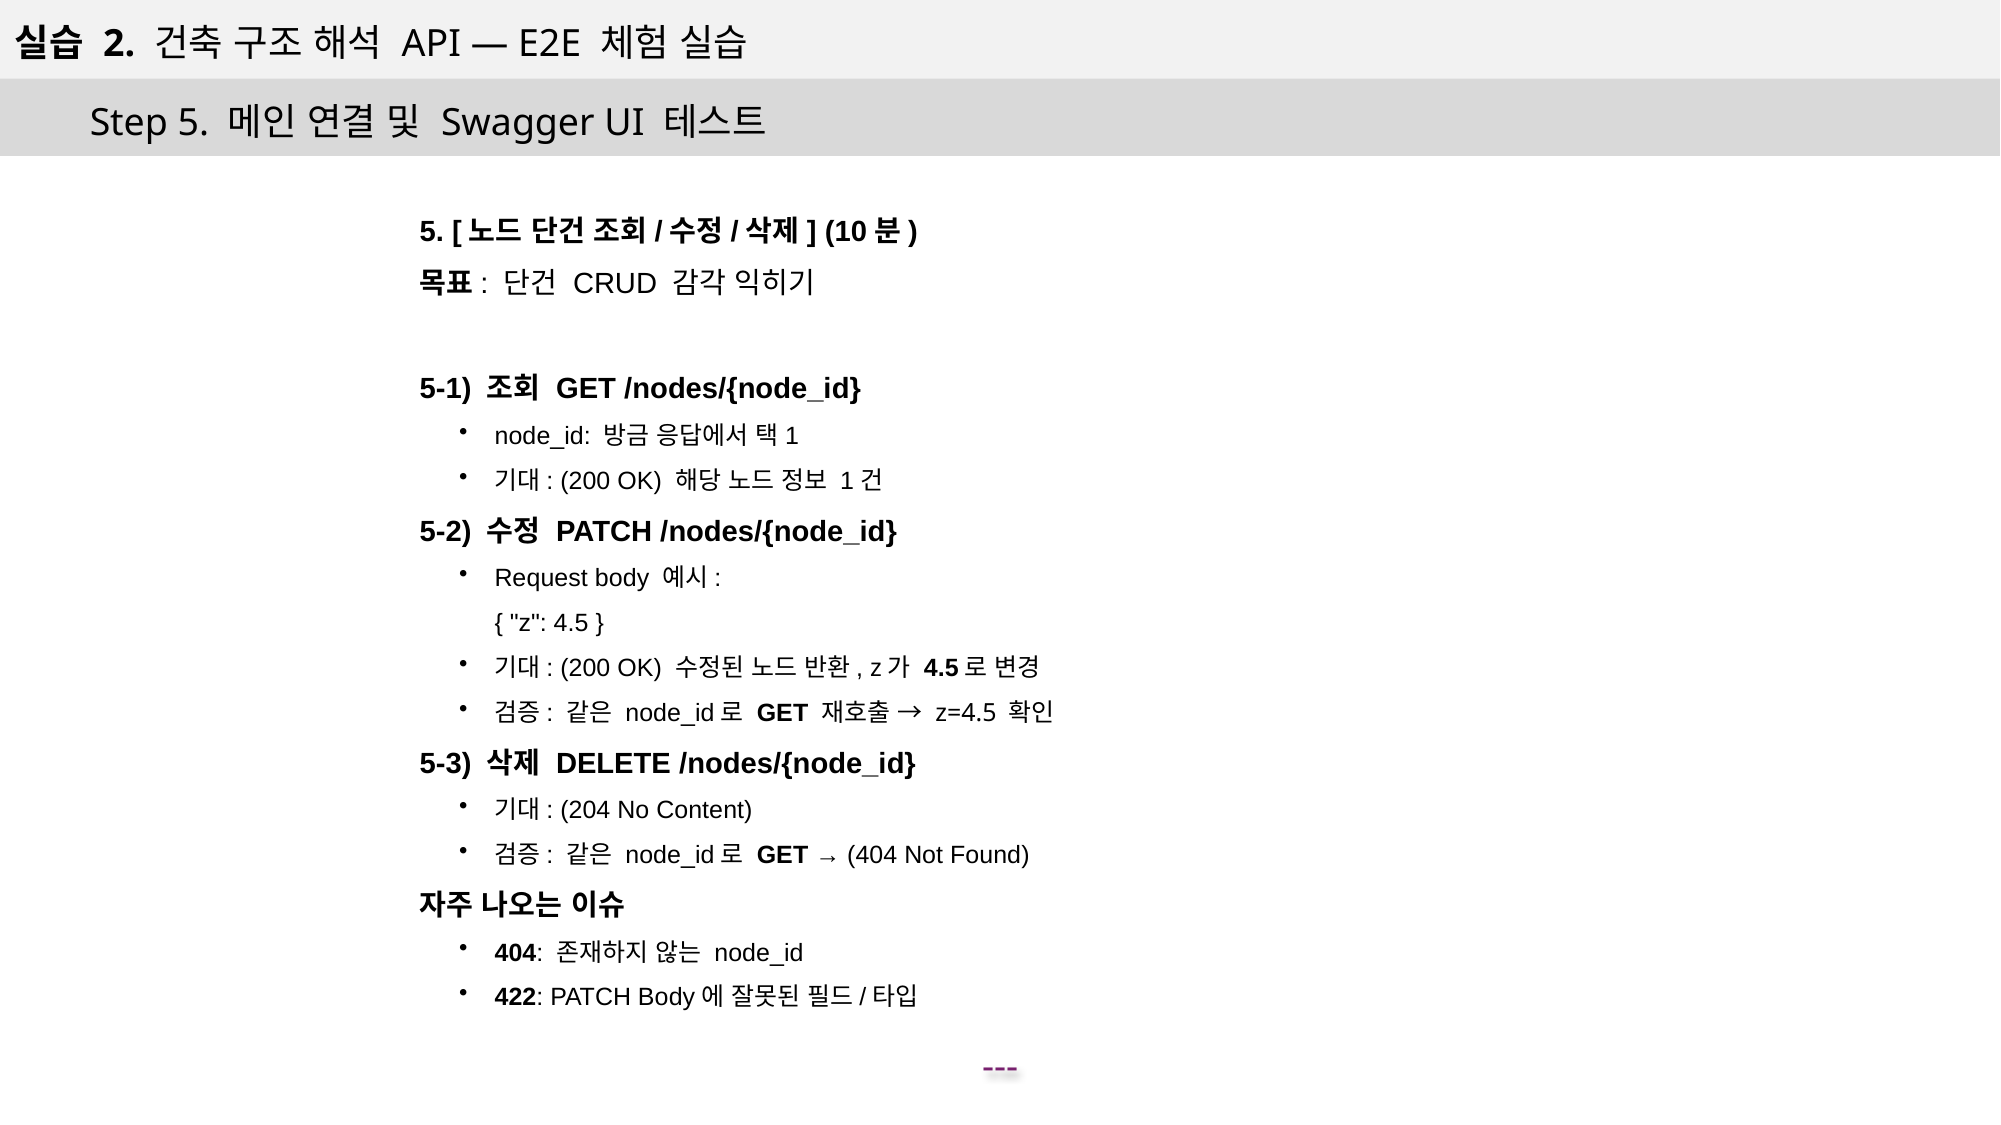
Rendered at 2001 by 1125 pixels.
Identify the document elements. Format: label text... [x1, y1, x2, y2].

text_box 5. [노드 단건 조회/수정/삭제] (10분) 목표: 단건 CRUD 감각 익히기 5-1) 조회 GET /nodes/{node_id} node_id: 방금 응답에서 택1 기대: (200 OK) 해당 노드 정보 1건 5-2) 수정 PATCH /nodes/{node_id} Request body 예시: { "z": 4.5 } 기대: (200 OK) 수정된 노드 반환, z가 4.5로 변경 검증: 같은 node_id로 GET 재호출 → z=4.5 확인 5-3) 삭제 DELETE /nodes/{node_id} 기대: (204 No Content) 검증: 같은 node_id로 GET → (404 Not Found) 자주 나오는 이슈 404: 존재하지 않는 node_id 422: PATCH Body에 잘못된 필드/타입 [404, 187, 1881, 1019]
text_box --- [0, 1034, 2000, 1095]
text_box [0, 0, 2000, 157]
